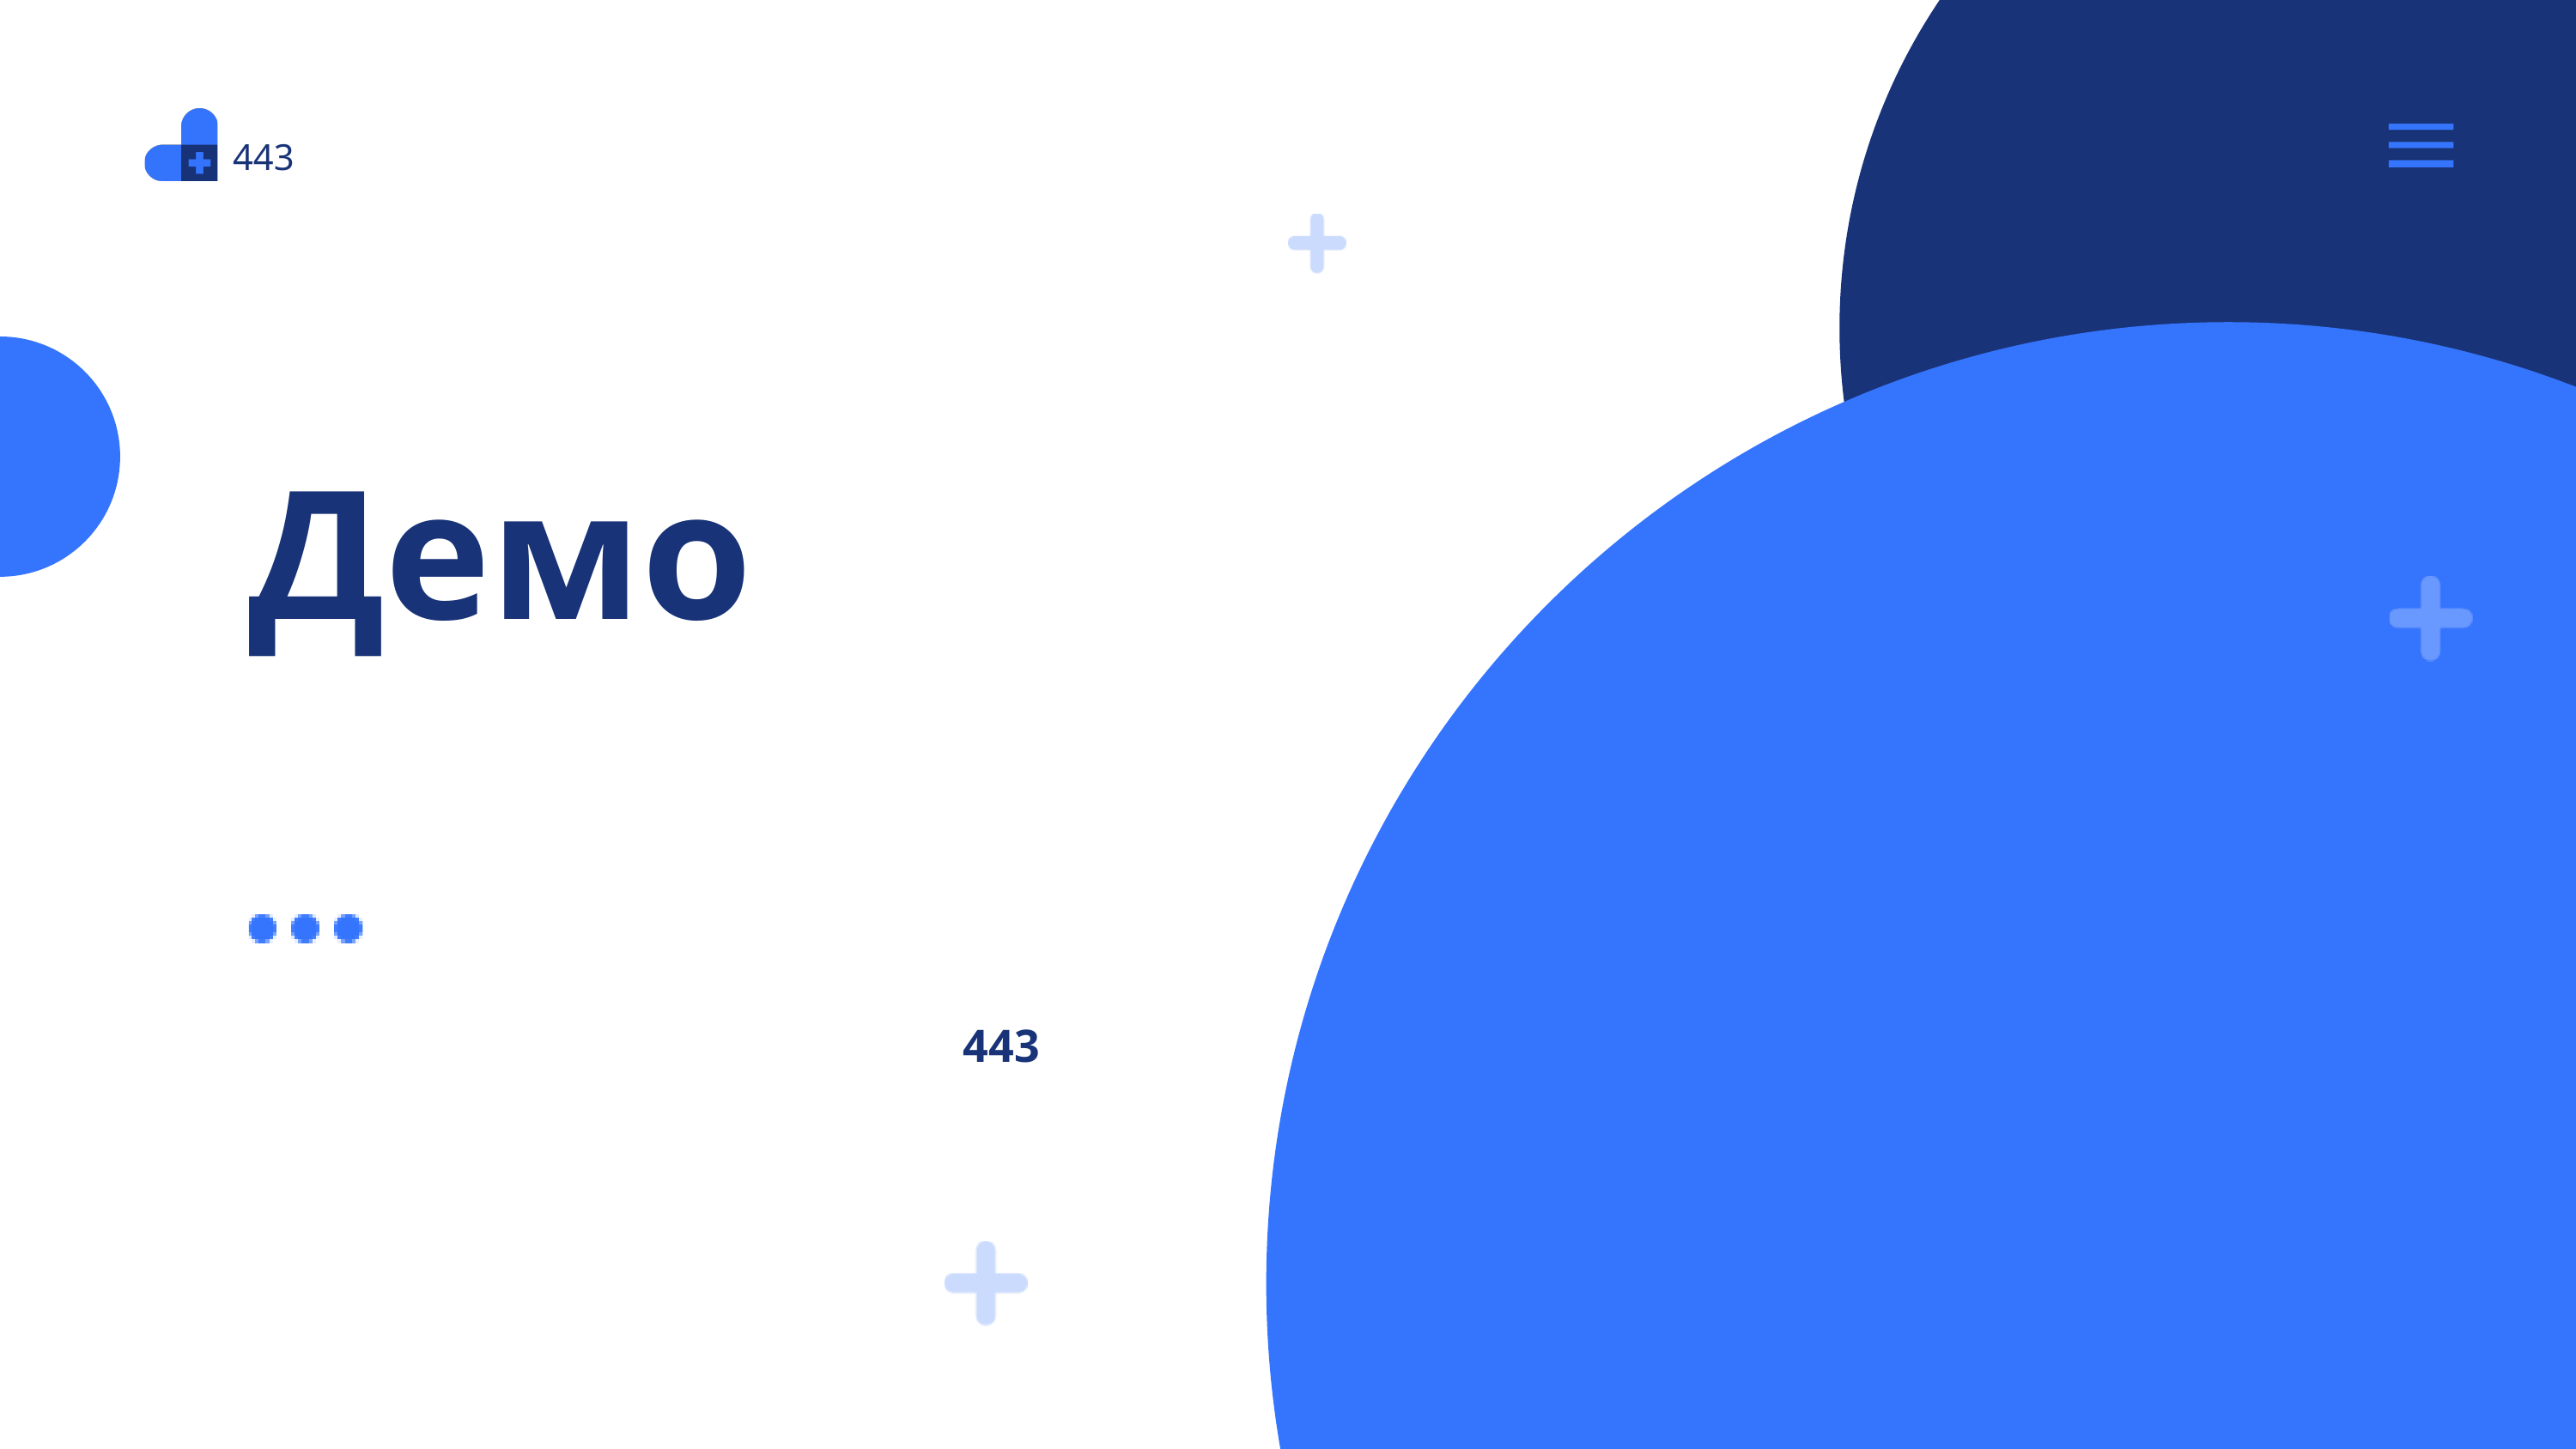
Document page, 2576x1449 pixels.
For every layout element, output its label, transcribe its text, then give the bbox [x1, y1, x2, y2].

text_box [248, 914, 363, 944]
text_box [1839, 0, 2576, 318]
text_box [1266, 321, 2576, 1449]
text_box Демо [248, 464, 1260, 655]
text_box [144, 108, 218, 181]
text_box [1288, 214, 1346, 274]
text_box [945, 1241, 1028, 1326]
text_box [0, 336, 121, 578]
text_box 443 [233, 137, 461, 178]
text_box 443 [248, 1008, 1040, 1071]
